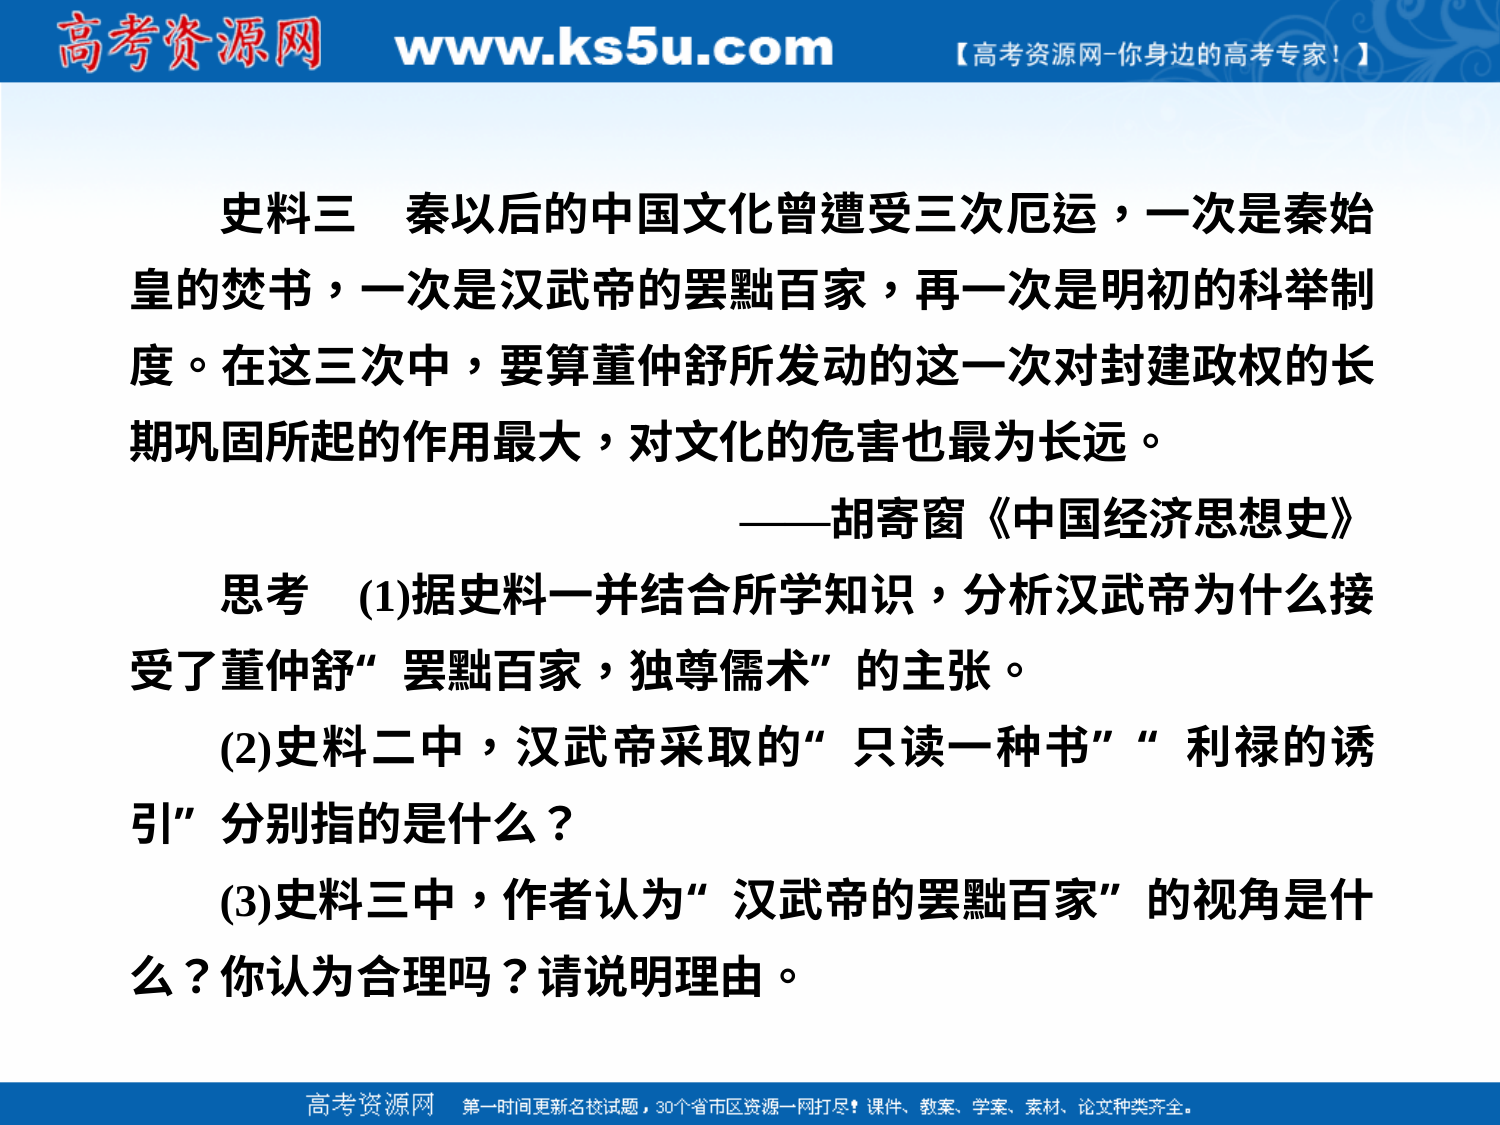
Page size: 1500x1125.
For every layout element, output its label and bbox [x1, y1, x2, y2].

picture [0, 0, 1500, 1125]
text_box [129, 184, 1378, 1025]
